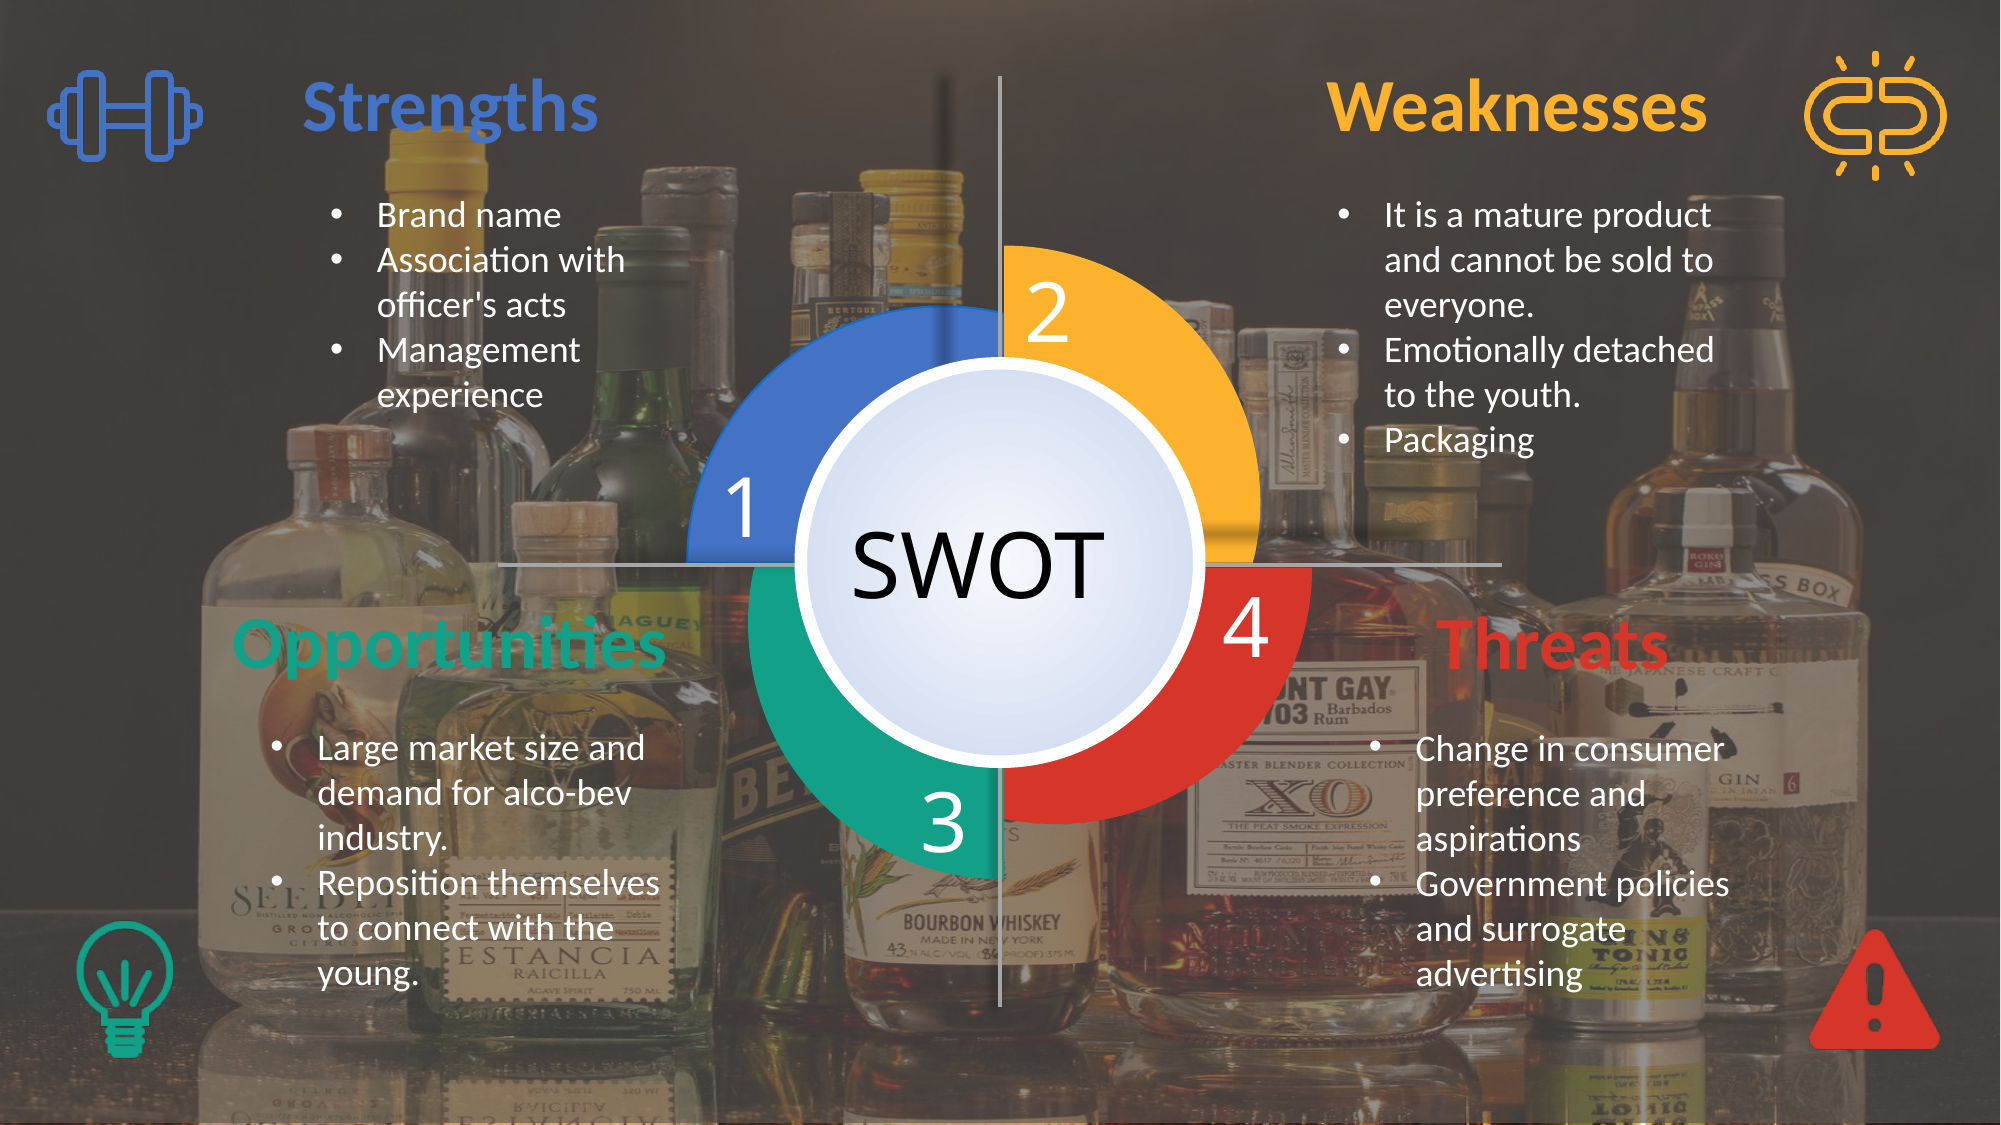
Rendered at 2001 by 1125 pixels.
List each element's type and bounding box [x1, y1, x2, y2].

text_box [1311, 49, 1755, 471]
text_box [687, 245, 1313, 880]
picture [0, 0, 2001, 1125]
text_box [0, 0, 2000, 1124]
text_box [287, 49, 758, 426]
picture [46, 911, 203, 1068]
picture [46, 37, 203, 194]
picture [1797, 37, 1953, 194]
text_box [1353, 587, 1757, 1004]
picture [1797, 911, 1953, 1068]
text_box [217, 586, 686, 1004]
